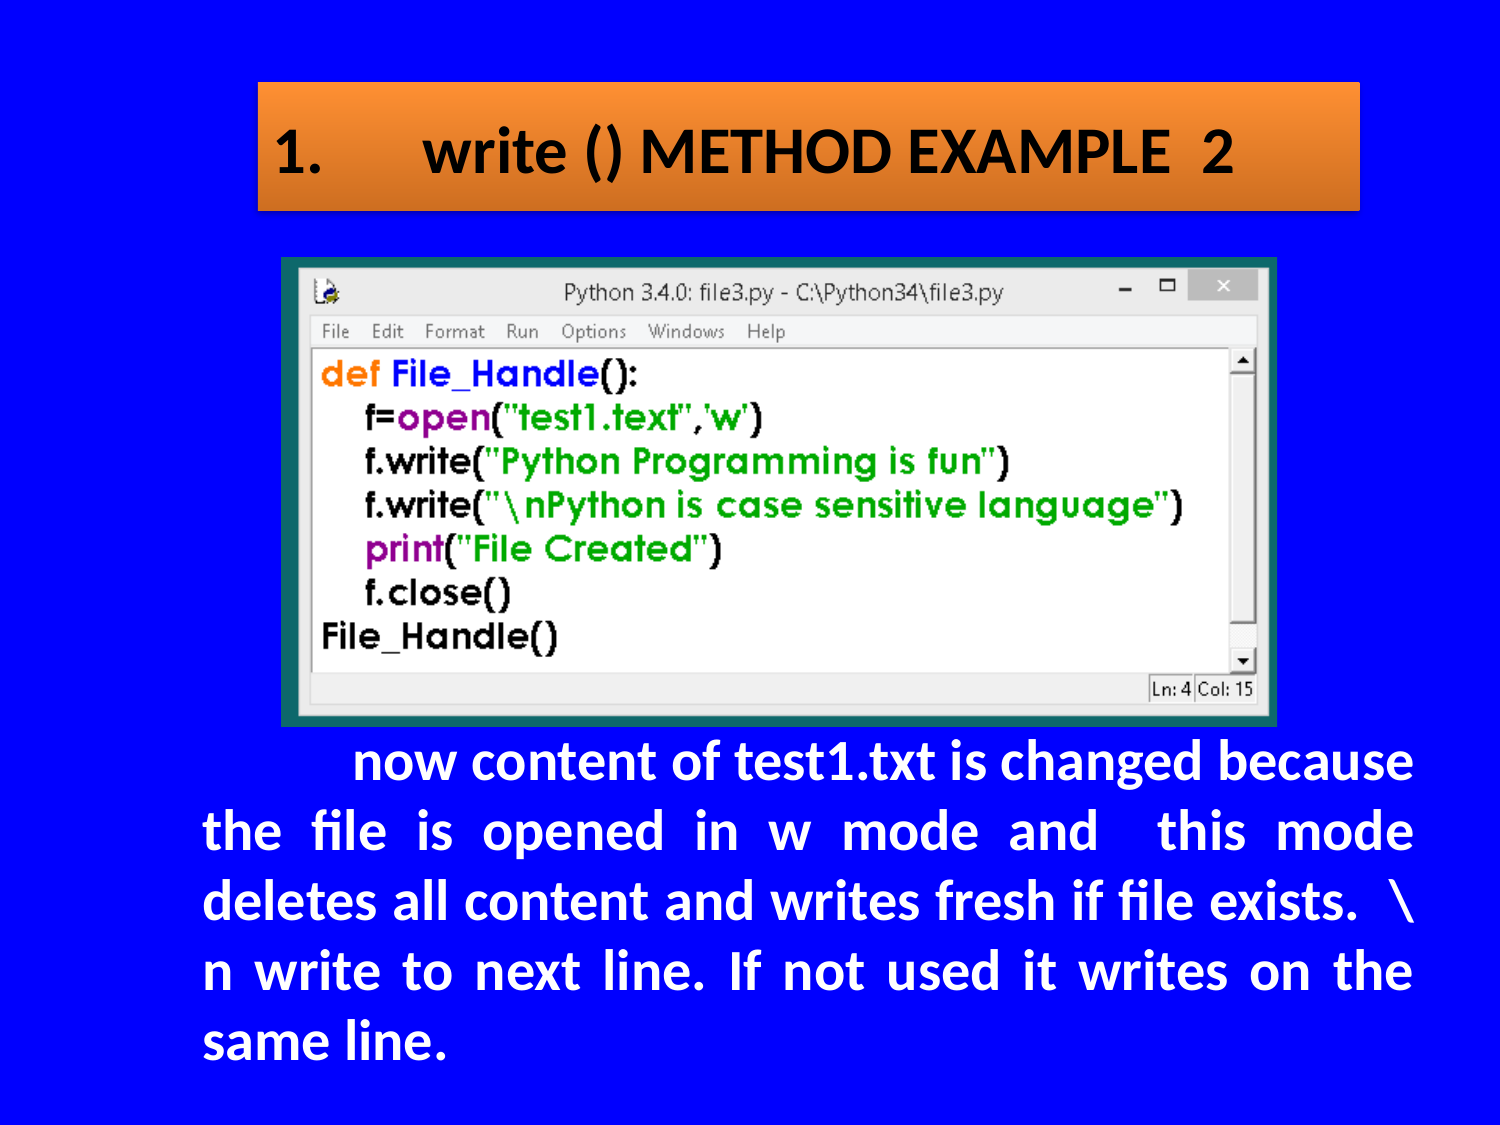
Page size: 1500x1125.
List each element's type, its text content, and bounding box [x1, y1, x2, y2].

picture [280, 257, 1278, 727]
text_box now content of test1.txt is changed because the file is opened in w mode and this mode deletes all content and writes fresh if file exists. \n write to next line. If not used it writes on the same line. [187, 714, 1430, 1080]
text_box 1. write () METHOD EXAMPLE 2 [257, 82, 1360, 211]
